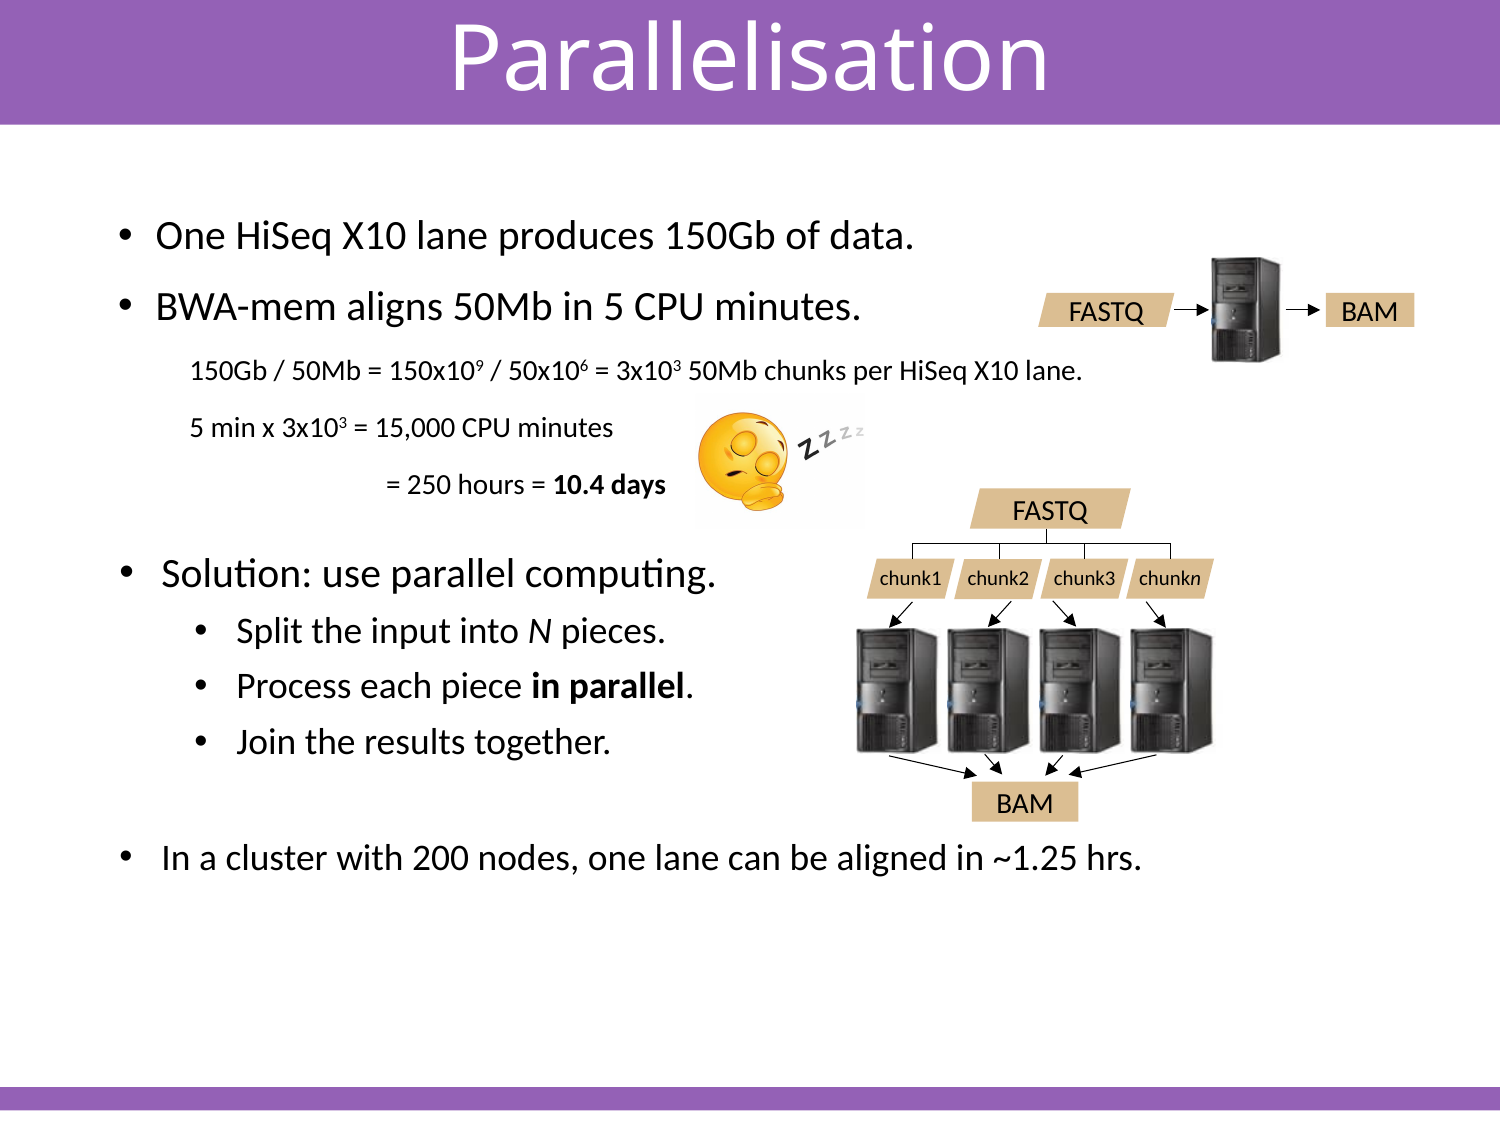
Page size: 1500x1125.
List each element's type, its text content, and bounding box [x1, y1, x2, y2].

text_box [0, 1086, 1500, 1111]
text_box Parallelisation [103, 0, 1397, 125]
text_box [856, 488, 1223, 822]
text_box [0, 0, 1500, 126]
list One HiSeq X10 lane produces 150Gb of data. BWA-mem aligns 50Mb in 5 CPU minutes. 150Gb / 50Mb = 150x109 / 50x106 = 3x103 50Mb chunks per HiSeq X10 lane. 5 min x 3x103 = 15,000 CPU minutes = 250 hours = 10.4 days Solution: use parallel computing. Split the input into N pieces. Process each piece in parallel. Join the results together. In a cluster with 200 nodes, one lane can be aligned in ~1.25 hrs. [103, 206, 1397, 997]
picture [695, 393, 865, 529]
text_box BAM [1325, 292, 1415, 328]
text_box FASTQ [1036, 291, 1176, 328]
picture [1210, 257, 1289, 363]
